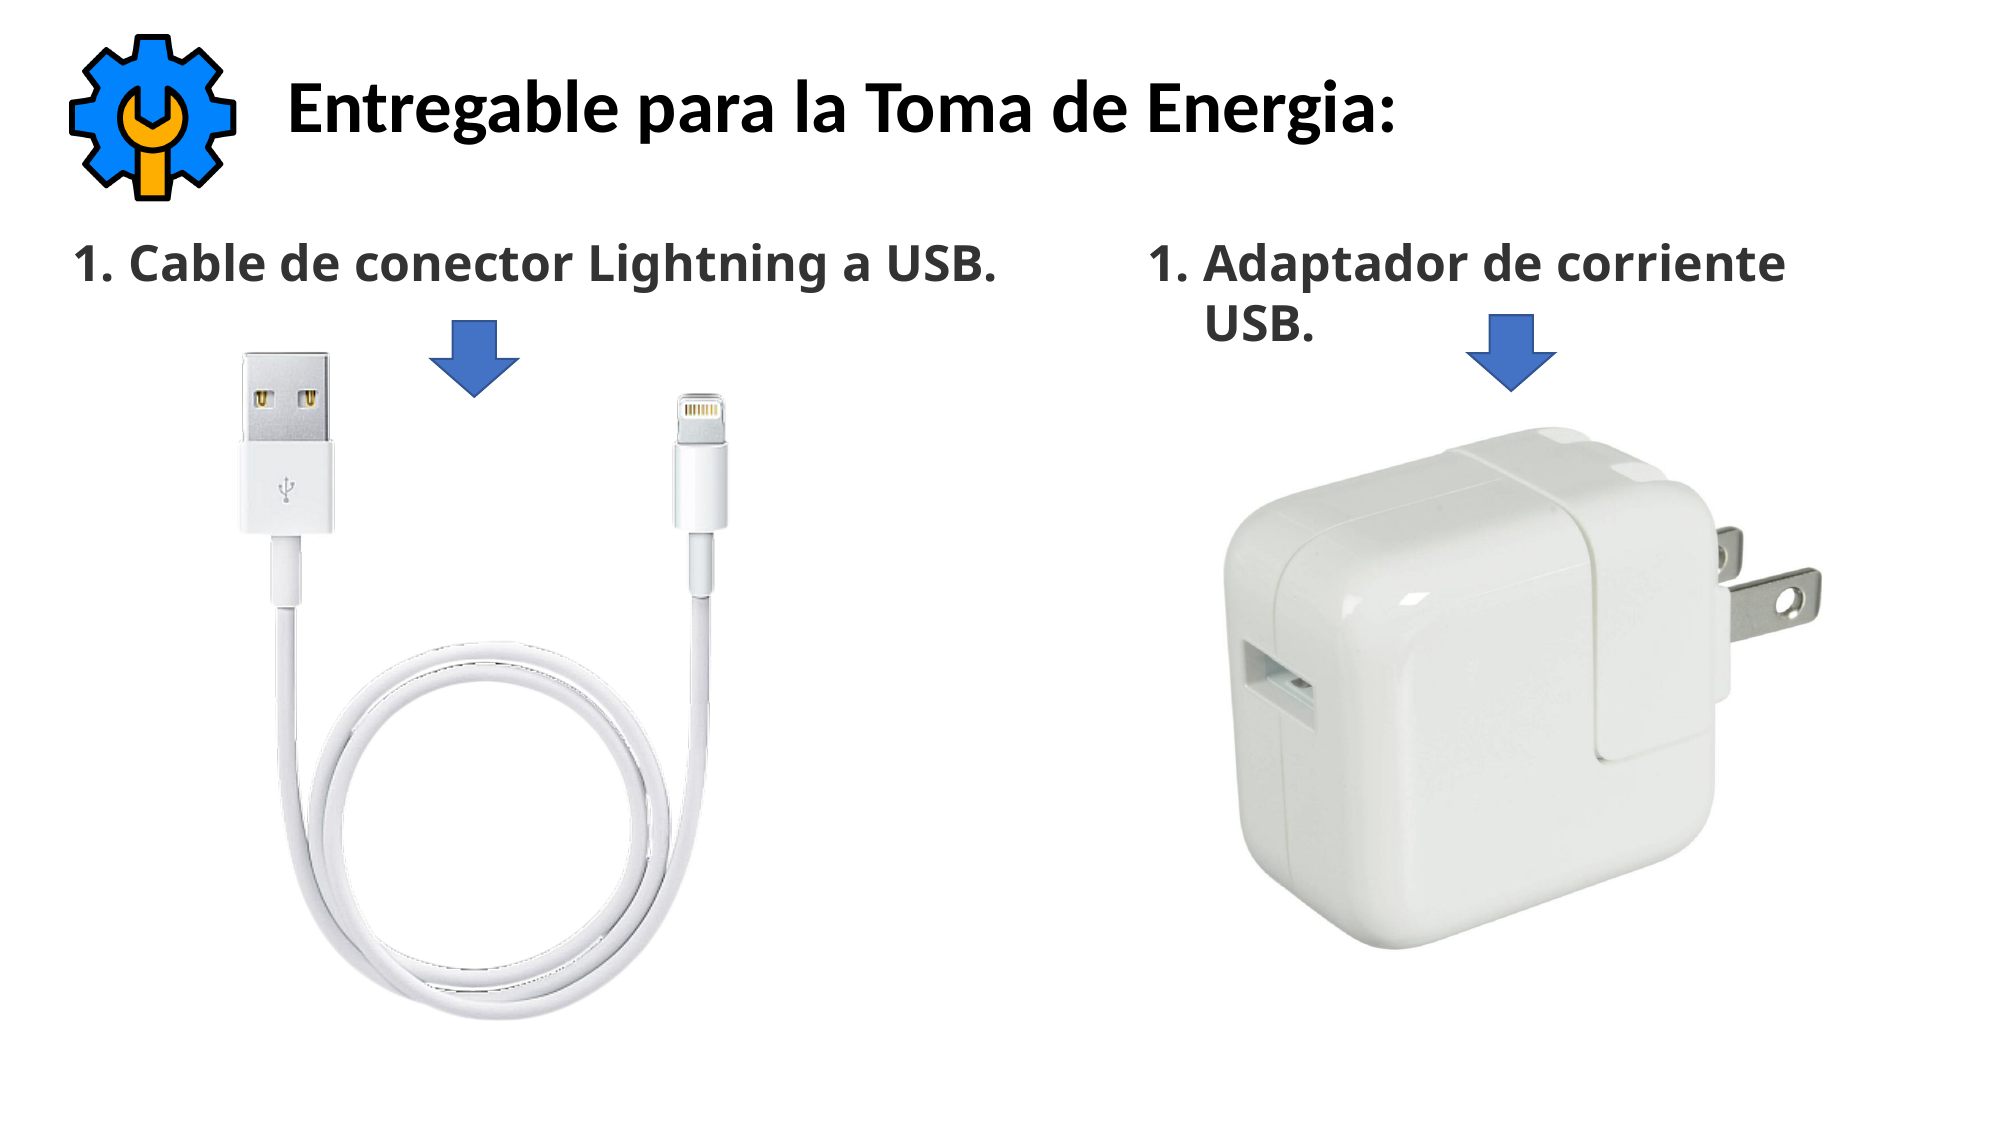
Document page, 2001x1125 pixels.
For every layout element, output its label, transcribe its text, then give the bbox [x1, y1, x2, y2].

picture [57, 22, 248, 213]
text_box Adaptador de corriente USB. [1132, 223, 1914, 359]
text_box [1465, 314, 1558, 393]
picture [224, 347, 753, 1029]
text_box Cable de conector Lightning a USB. [57, 223, 1058, 299]
picture [1113, 406, 1933, 970]
text_box [451, 320, 497, 347]
text_box Entregable para la Toma de Energia: [272, 50, 1606, 155]
